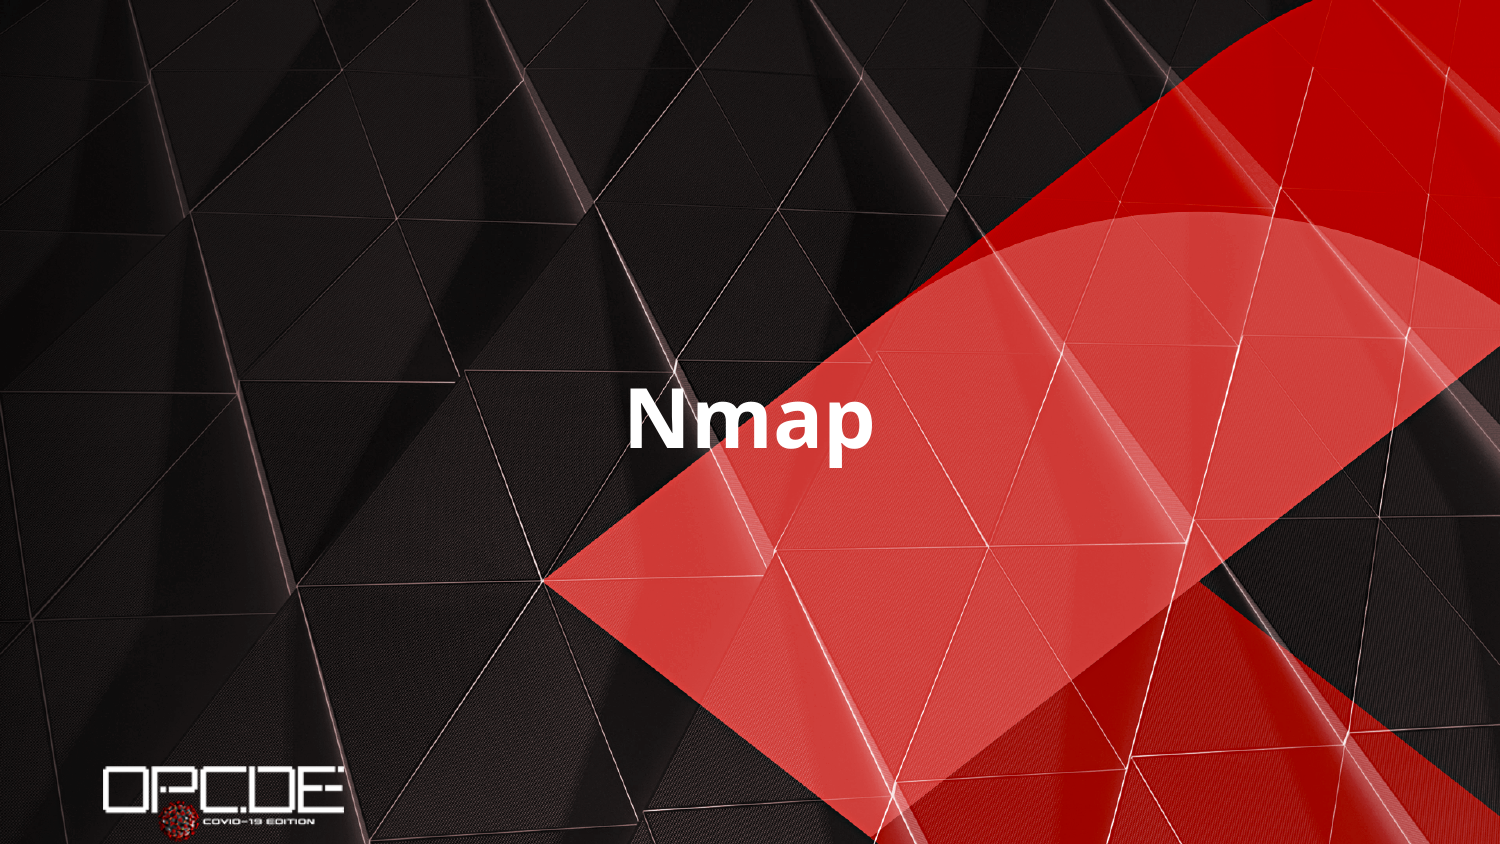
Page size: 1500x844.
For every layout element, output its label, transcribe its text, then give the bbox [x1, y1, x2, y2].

picture [0, 0, 1500, 844]
title Nmap [51, 352, 1449, 491]
